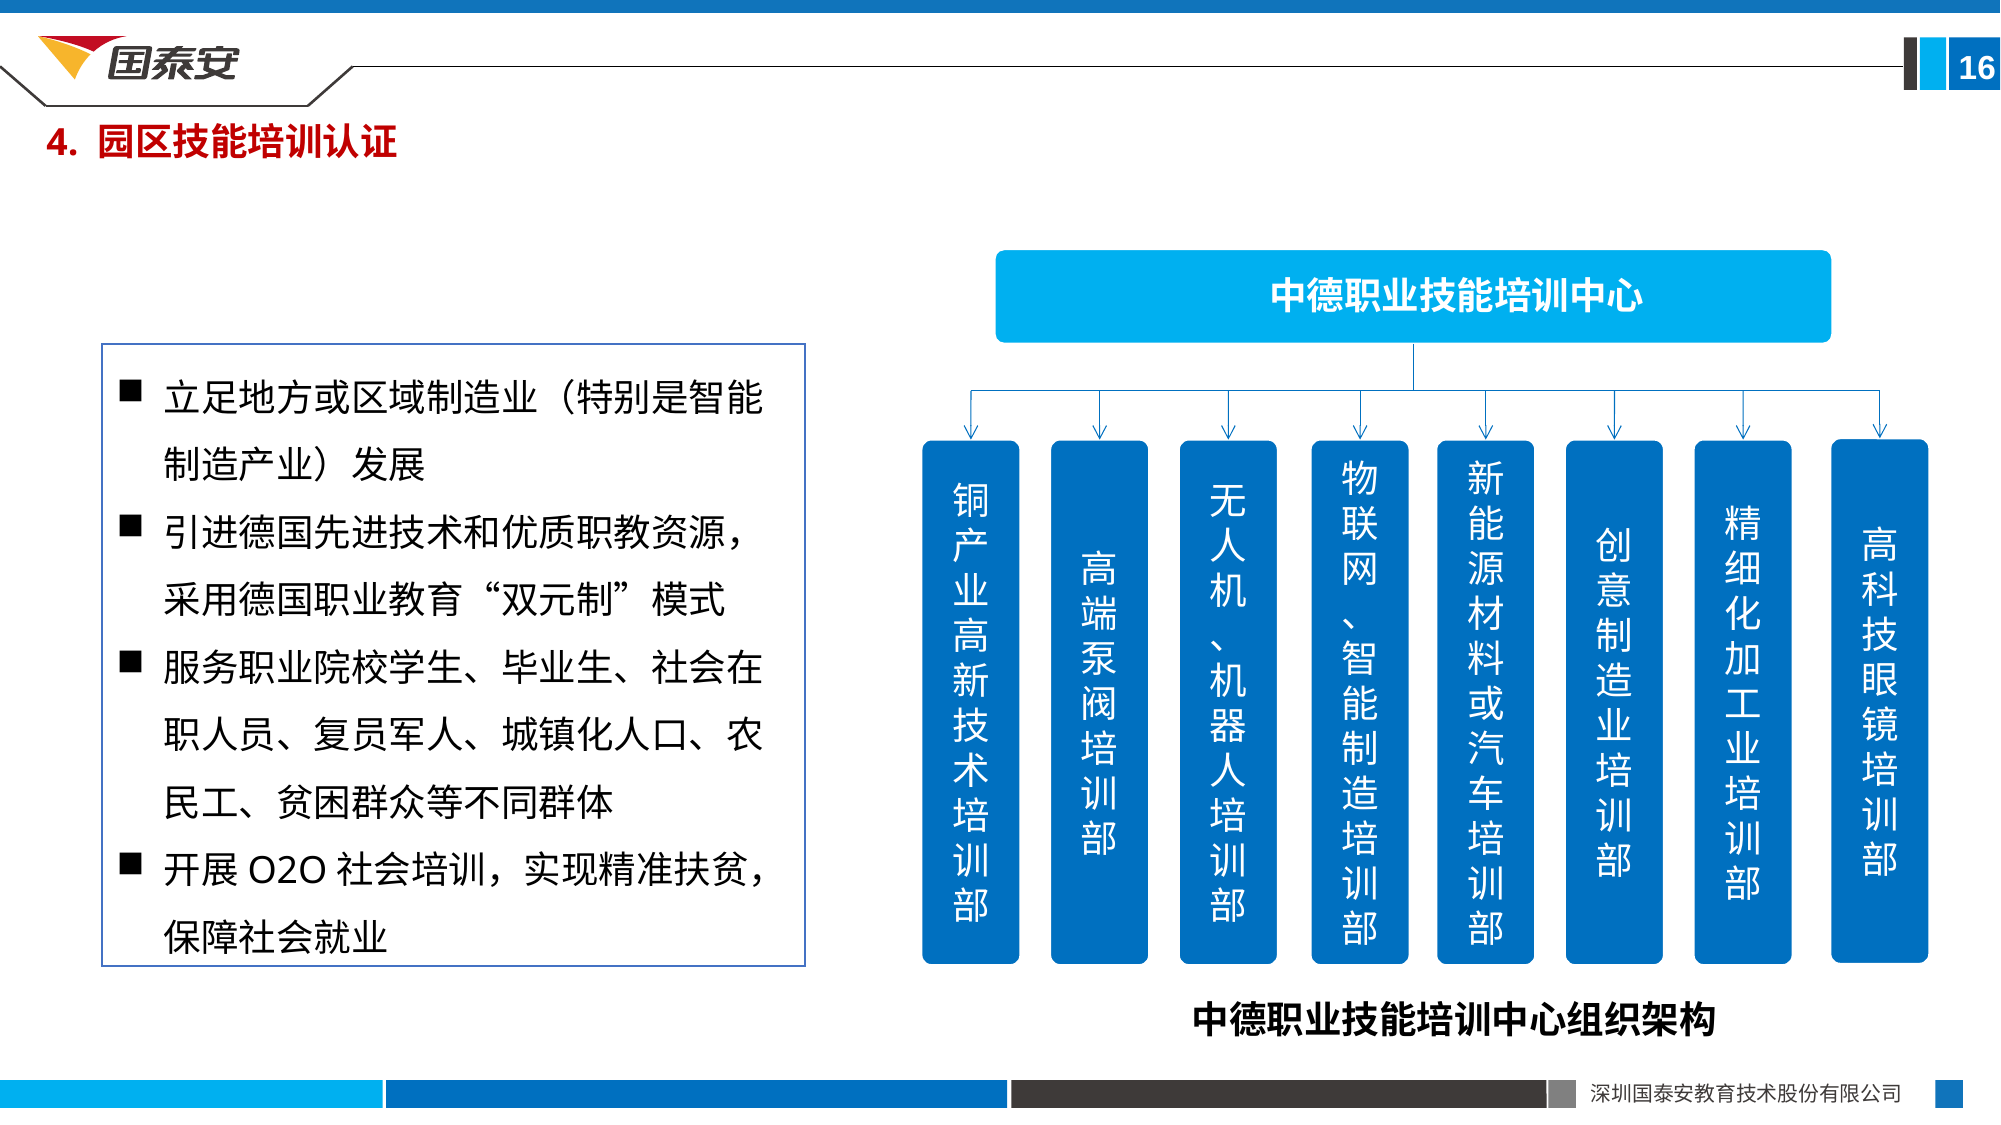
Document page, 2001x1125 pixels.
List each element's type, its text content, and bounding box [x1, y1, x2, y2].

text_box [0, 66, 1904, 106]
text_box 中德职业技能培训中心组织架构 [1050, 988, 1859, 1049]
text_box 立足地方或区域制造业（特别是智能制造产业）发展 引进德国先进技术和优质职教资源，采用德国职业教育“双元制”模式 服务职业院校学生、毕业生、社会在职人员、复员军人、城镇化人口、农民工、贫困群众等不同群体 开展O2O社会培训，实现精准扶贫，保障社会就业 [101, 343, 806, 967]
text_box 4. 园区技能培训认证 [34, 112, 410, 169]
text_box 16 [1944, 38, 2000, 94]
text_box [921, 249, 1930, 966]
